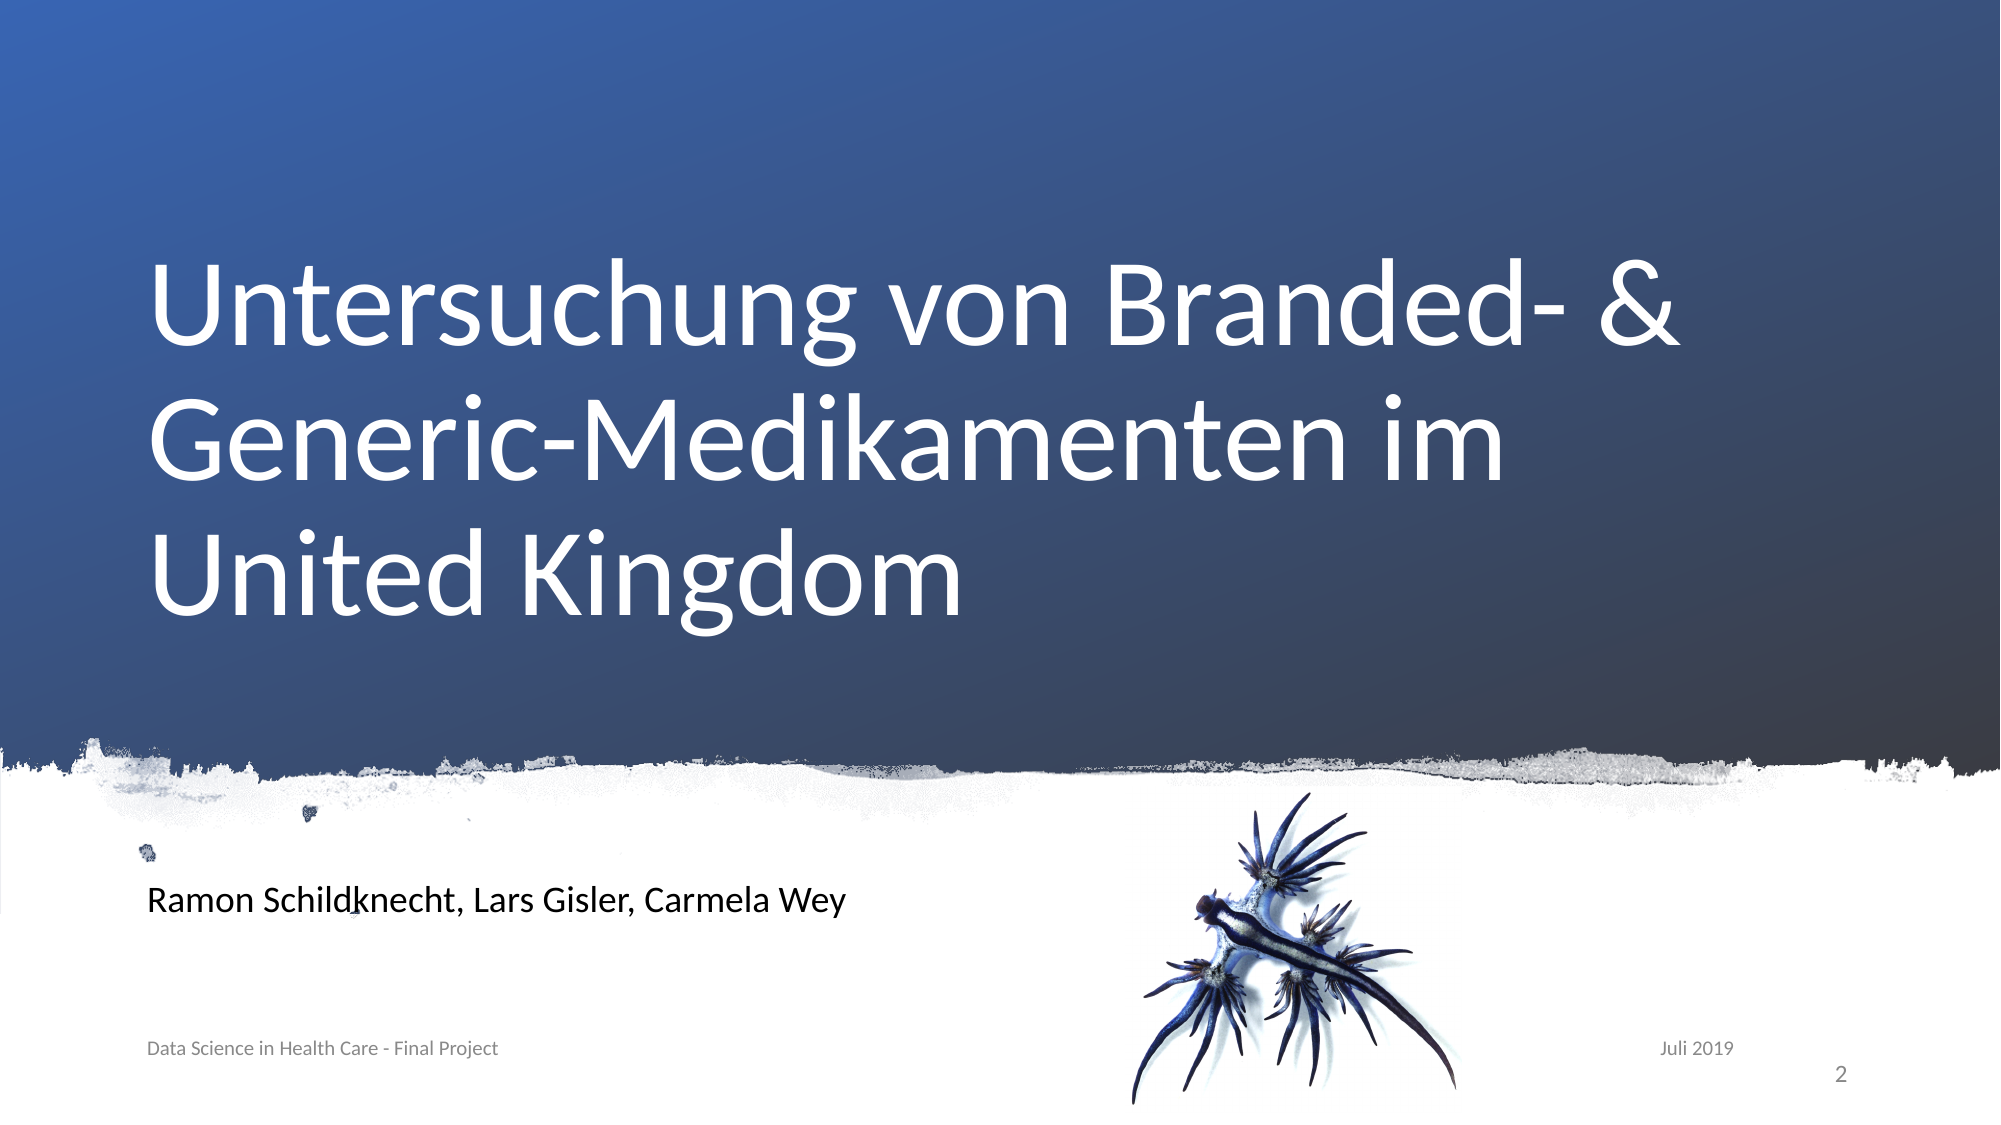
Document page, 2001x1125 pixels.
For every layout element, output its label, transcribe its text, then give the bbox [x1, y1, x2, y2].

title Untersuchung von Branded- & Generic-Medikamenten im United Kingdom [131, 195, 1776, 624]
picture [0, 624, 2000, 1125]
text_box [0, 0, 2000, 624]
